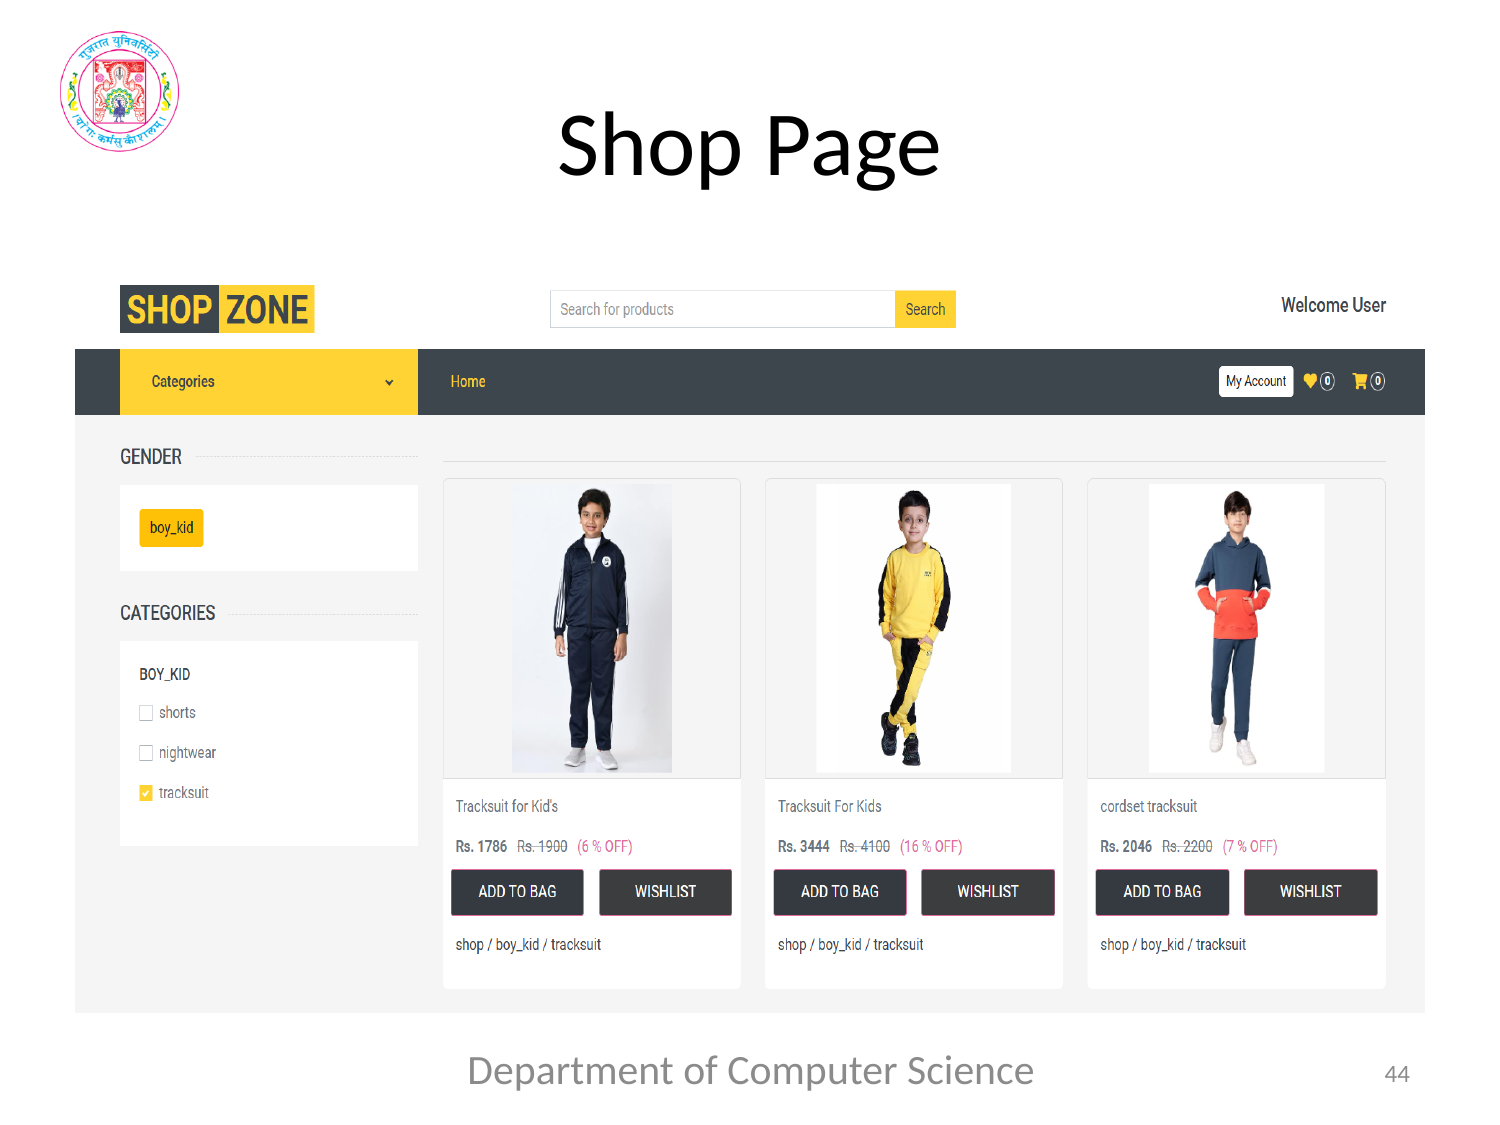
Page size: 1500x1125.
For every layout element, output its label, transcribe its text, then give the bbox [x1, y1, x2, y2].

picture [50, 24, 188, 157]
slide_number 44 [1074, 1042, 1425, 1103]
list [74, 274, 1426, 1013]
title Shop Page [75, 45, 1425, 233]
footer Department of Computer Science [425, 1037, 1088, 1098]
